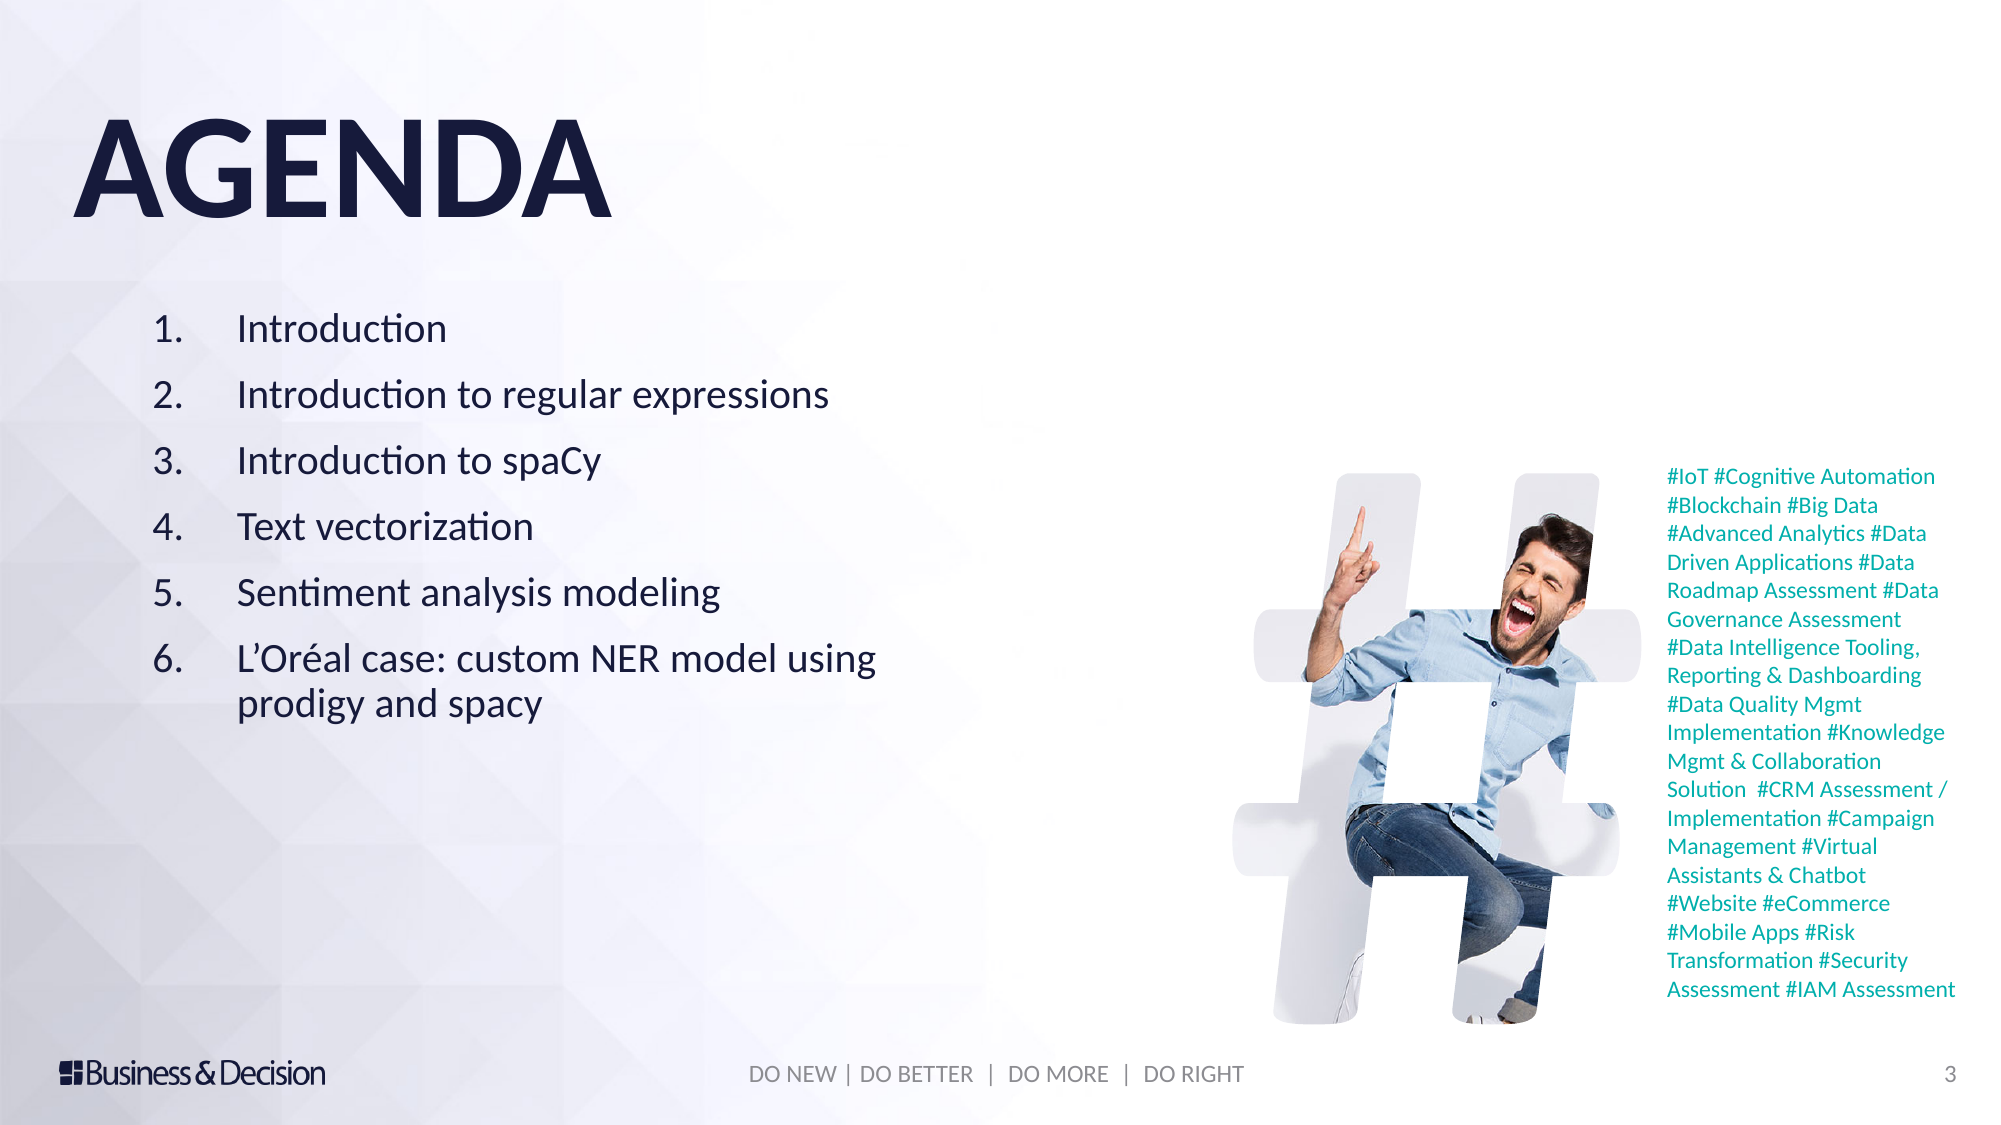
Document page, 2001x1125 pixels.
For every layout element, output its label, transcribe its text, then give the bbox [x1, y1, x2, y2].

list Introduction Introduction to regular expressions Introduction to spaCy Text vectorization Sentiment analysis modeling L’Oréal case: custom NER model using prodigy and spacy [137, 299, 918, 1014]
slide_number 3 [1521, 1042, 1972, 1103]
picture [0, 0, 2001, 1125]
footer DO NEW | DO BETTER | DO MORE | DO RIGHT [662, 1042, 1338, 1103]
